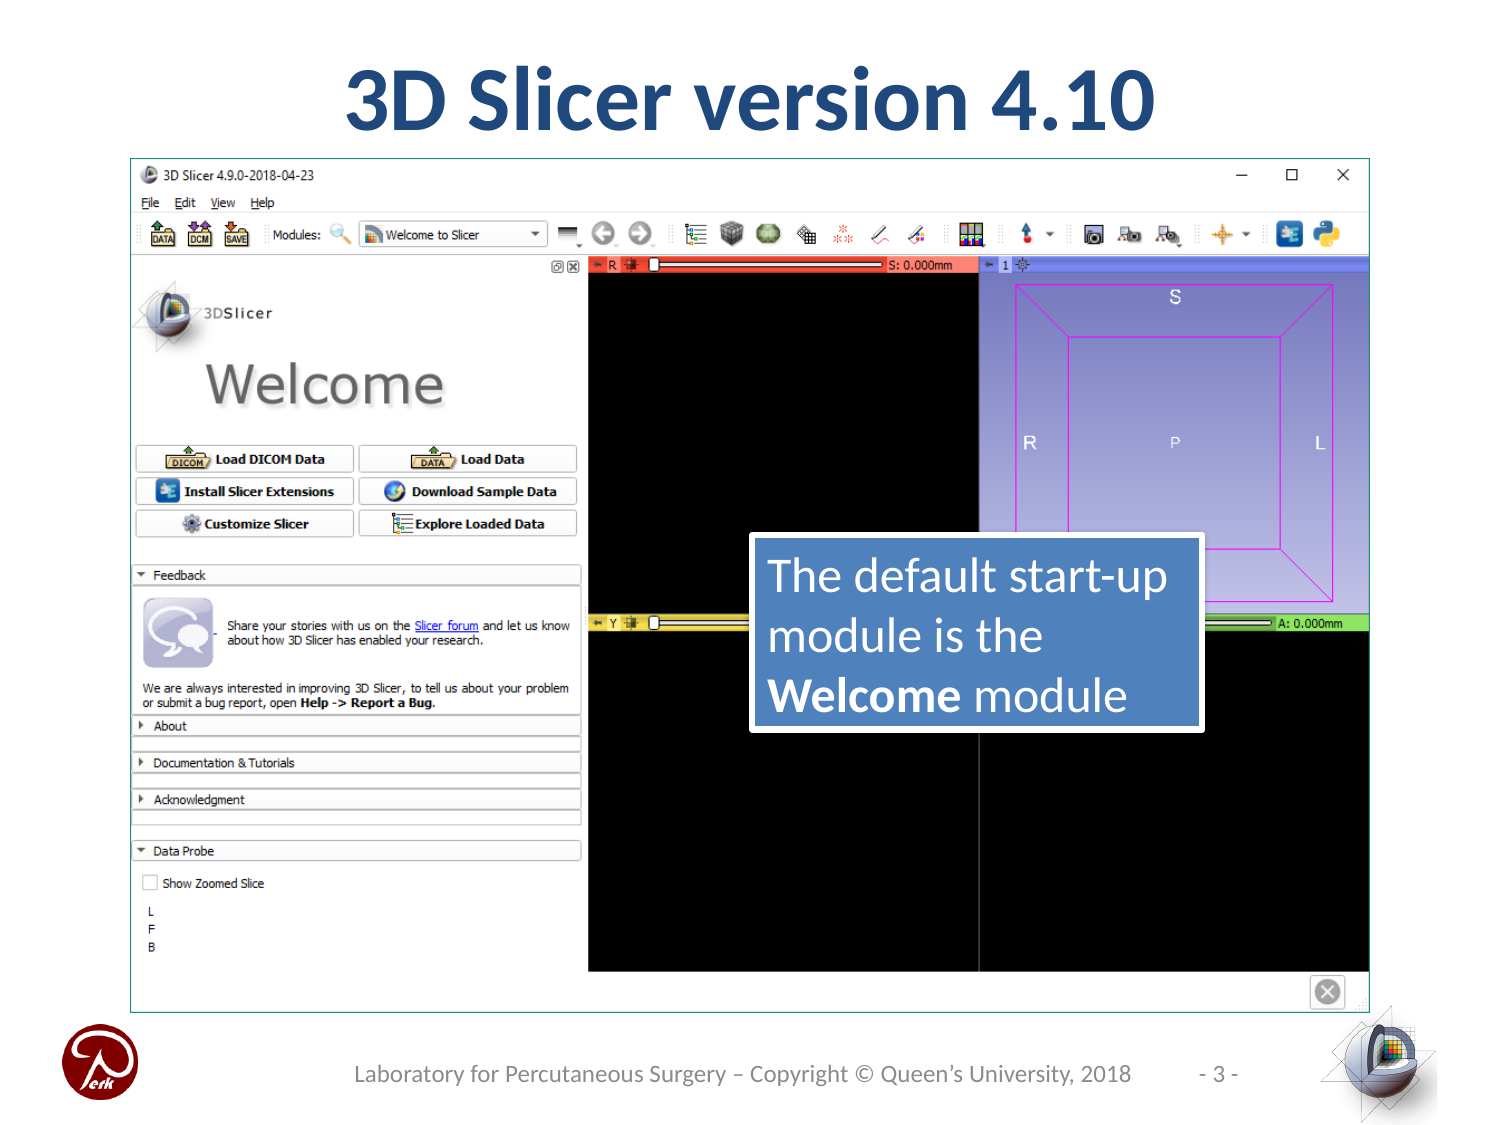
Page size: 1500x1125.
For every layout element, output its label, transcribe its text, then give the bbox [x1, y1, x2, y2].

slide_number - 3 - [1175, 1042, 1263, 1103]
title 3D Slicer version 4.10 [74, 0, 1426, 188]
picture [62, 1024, 138, 1100]
footer Laboratory for Percutaneous Surgery – Copyright © Queen’s University, 2018 [312, 1042, 1175, 1103]
picture [129, 157, 1438, 1125]
